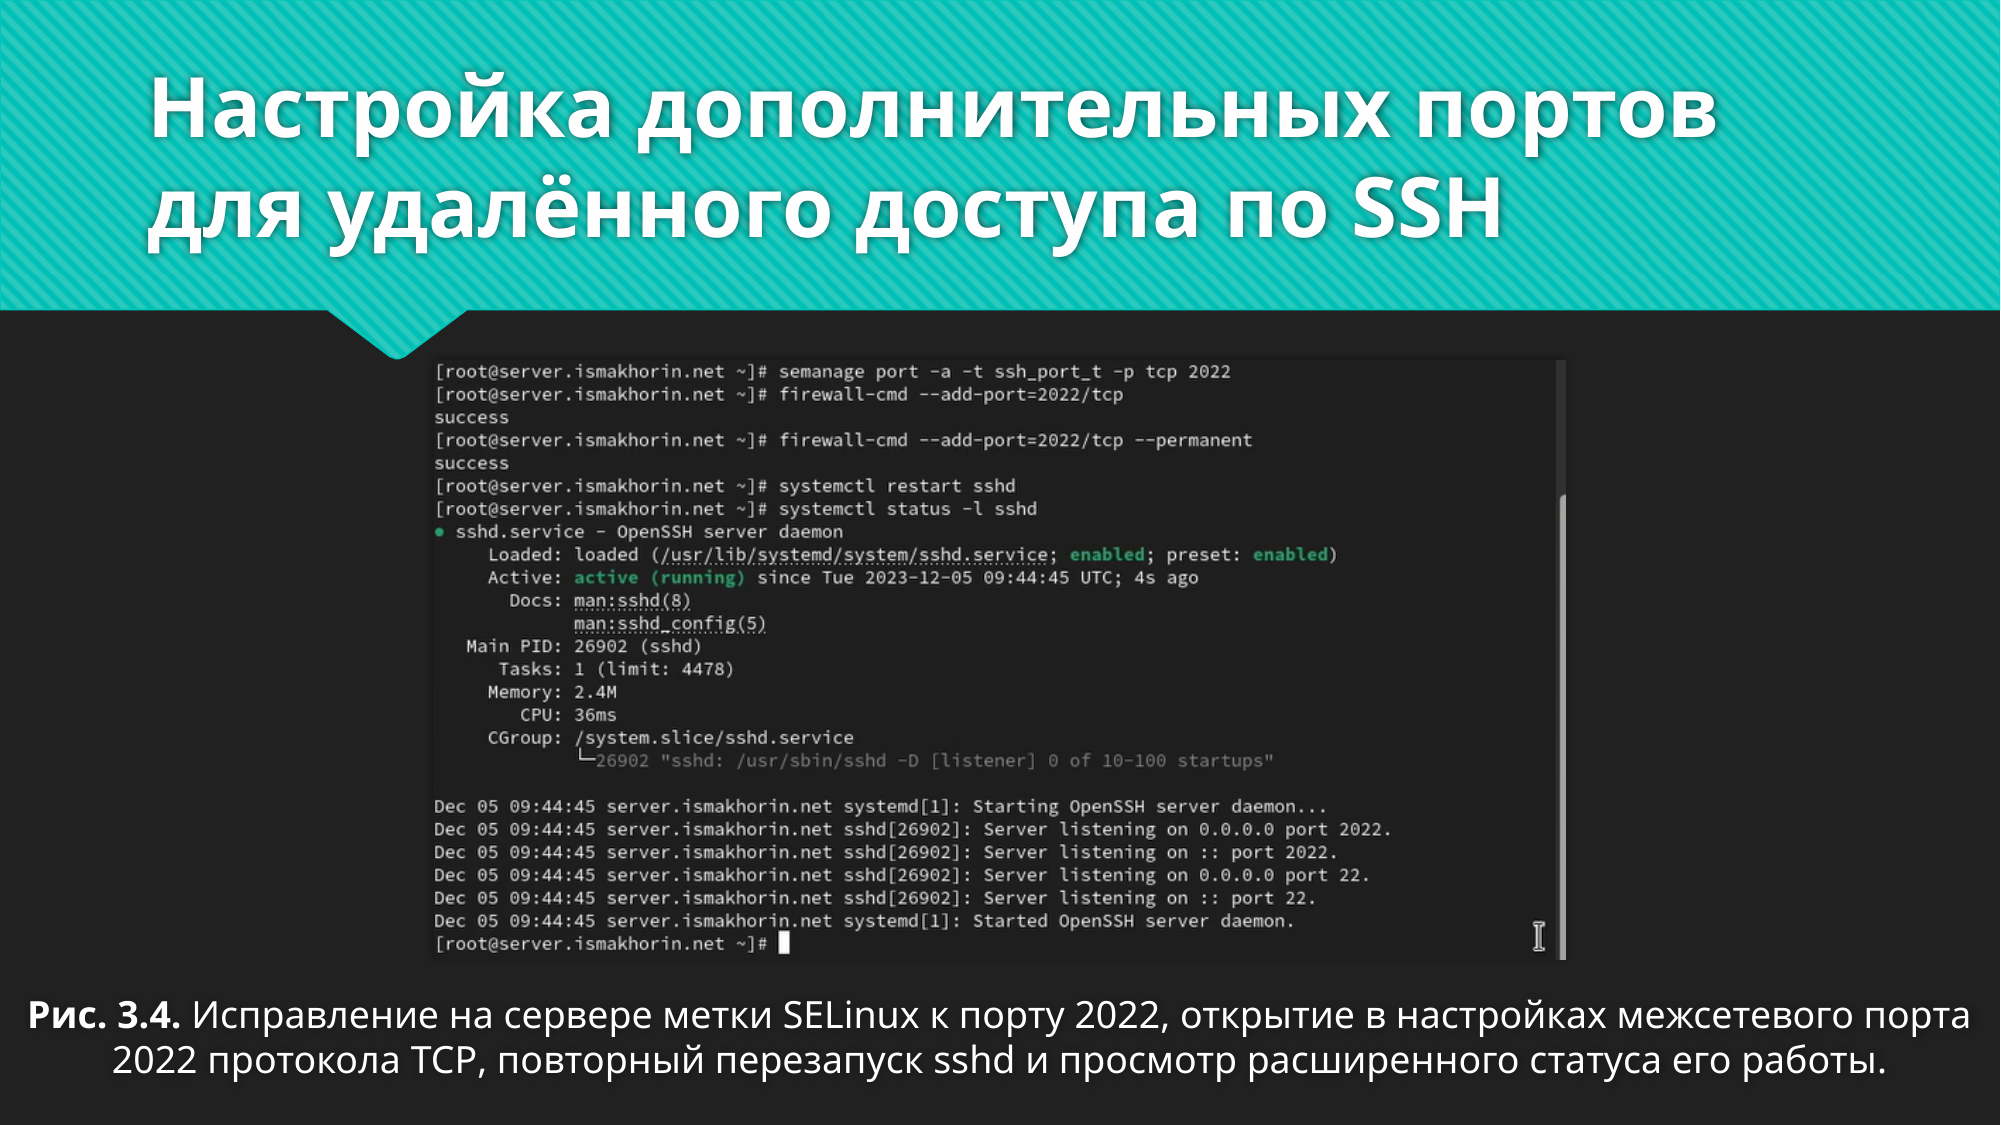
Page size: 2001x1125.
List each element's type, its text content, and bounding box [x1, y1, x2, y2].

text_box Рис. 3.4. Исправление на сервере метки SELinux к порту 2022, открытие в настройках межсетевого порта 2022 протокола TCP, повторный перезапуск sshd и просмотр расширенного статуса его работы. [0, 936, 2000, 1125]
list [434, 359, 1566, 960]
title Настройка дополнительных портов для удалённого доступа по SSH [132, 102, 1868, 262]
